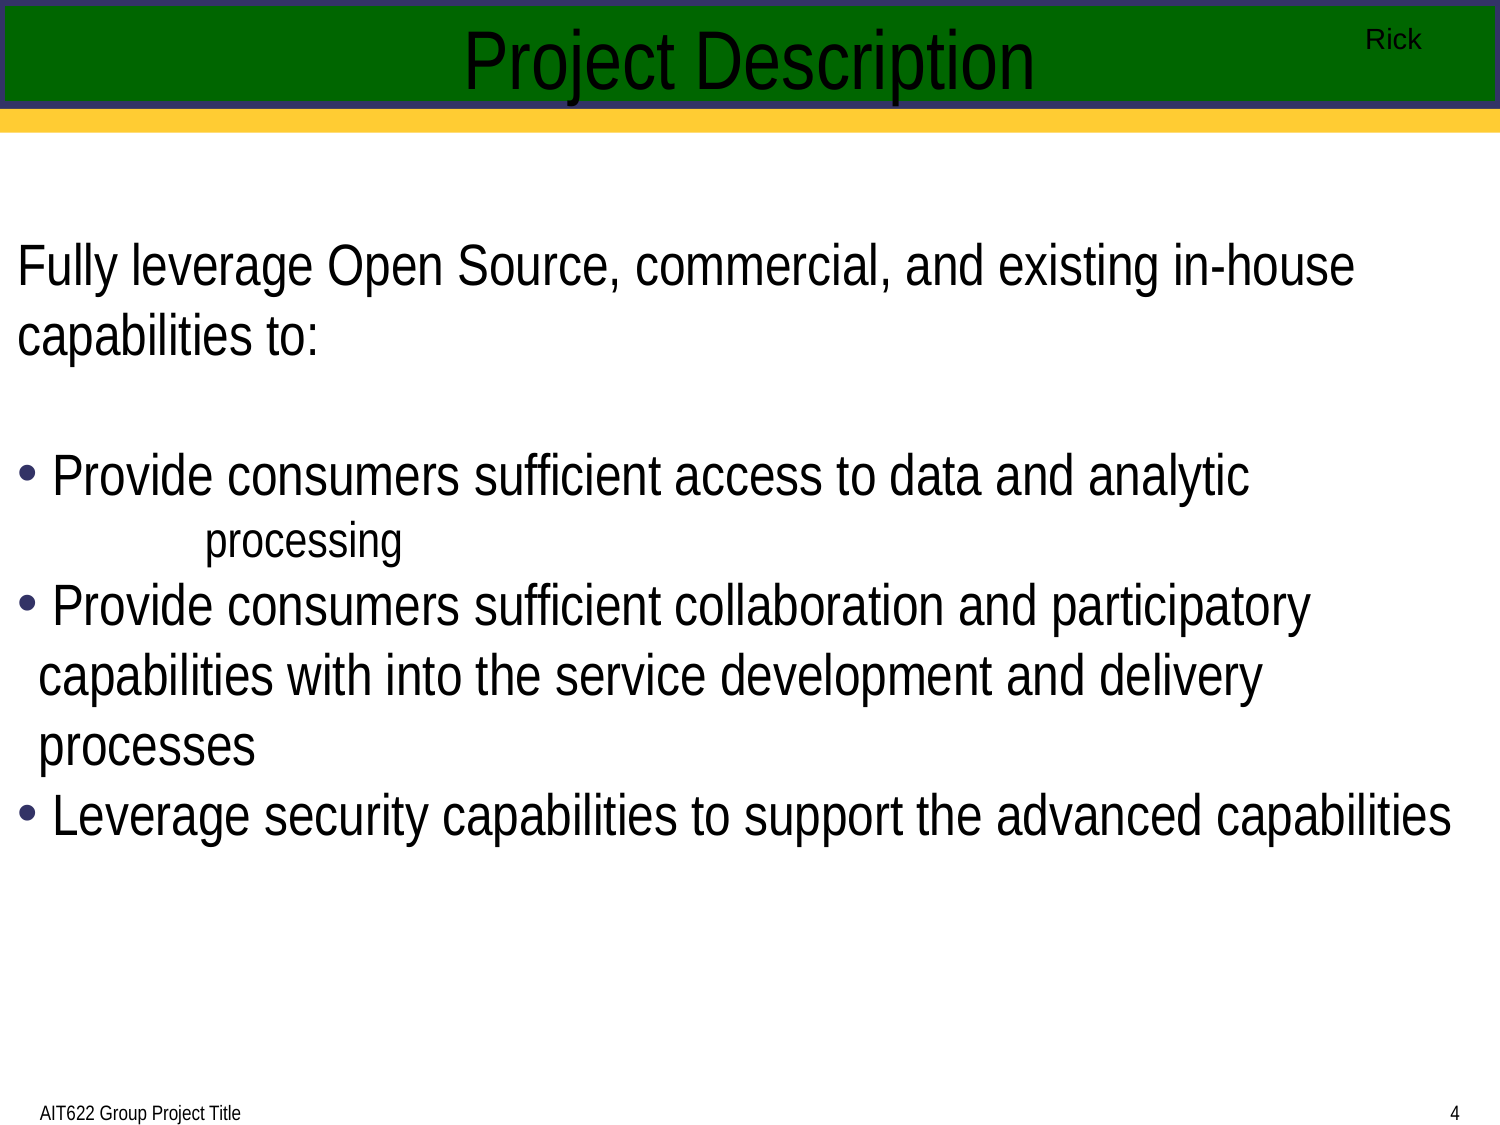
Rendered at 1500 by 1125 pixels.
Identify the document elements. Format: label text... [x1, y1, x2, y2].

title Project Description [24, 0, 1475, 113]
text_box Rick [1312, 12, 1475, 63]
list Fully leverage Open Source, commercial, and existing in-house capabilities to: Provide consumers sufficient access to data and analytic processing Provide consumers sufficient collaboration and participatory capabilities with into the service development and delivery processes Leverage security capabilities to support the advanced capabilities [0, 149, 1500, 1065]
